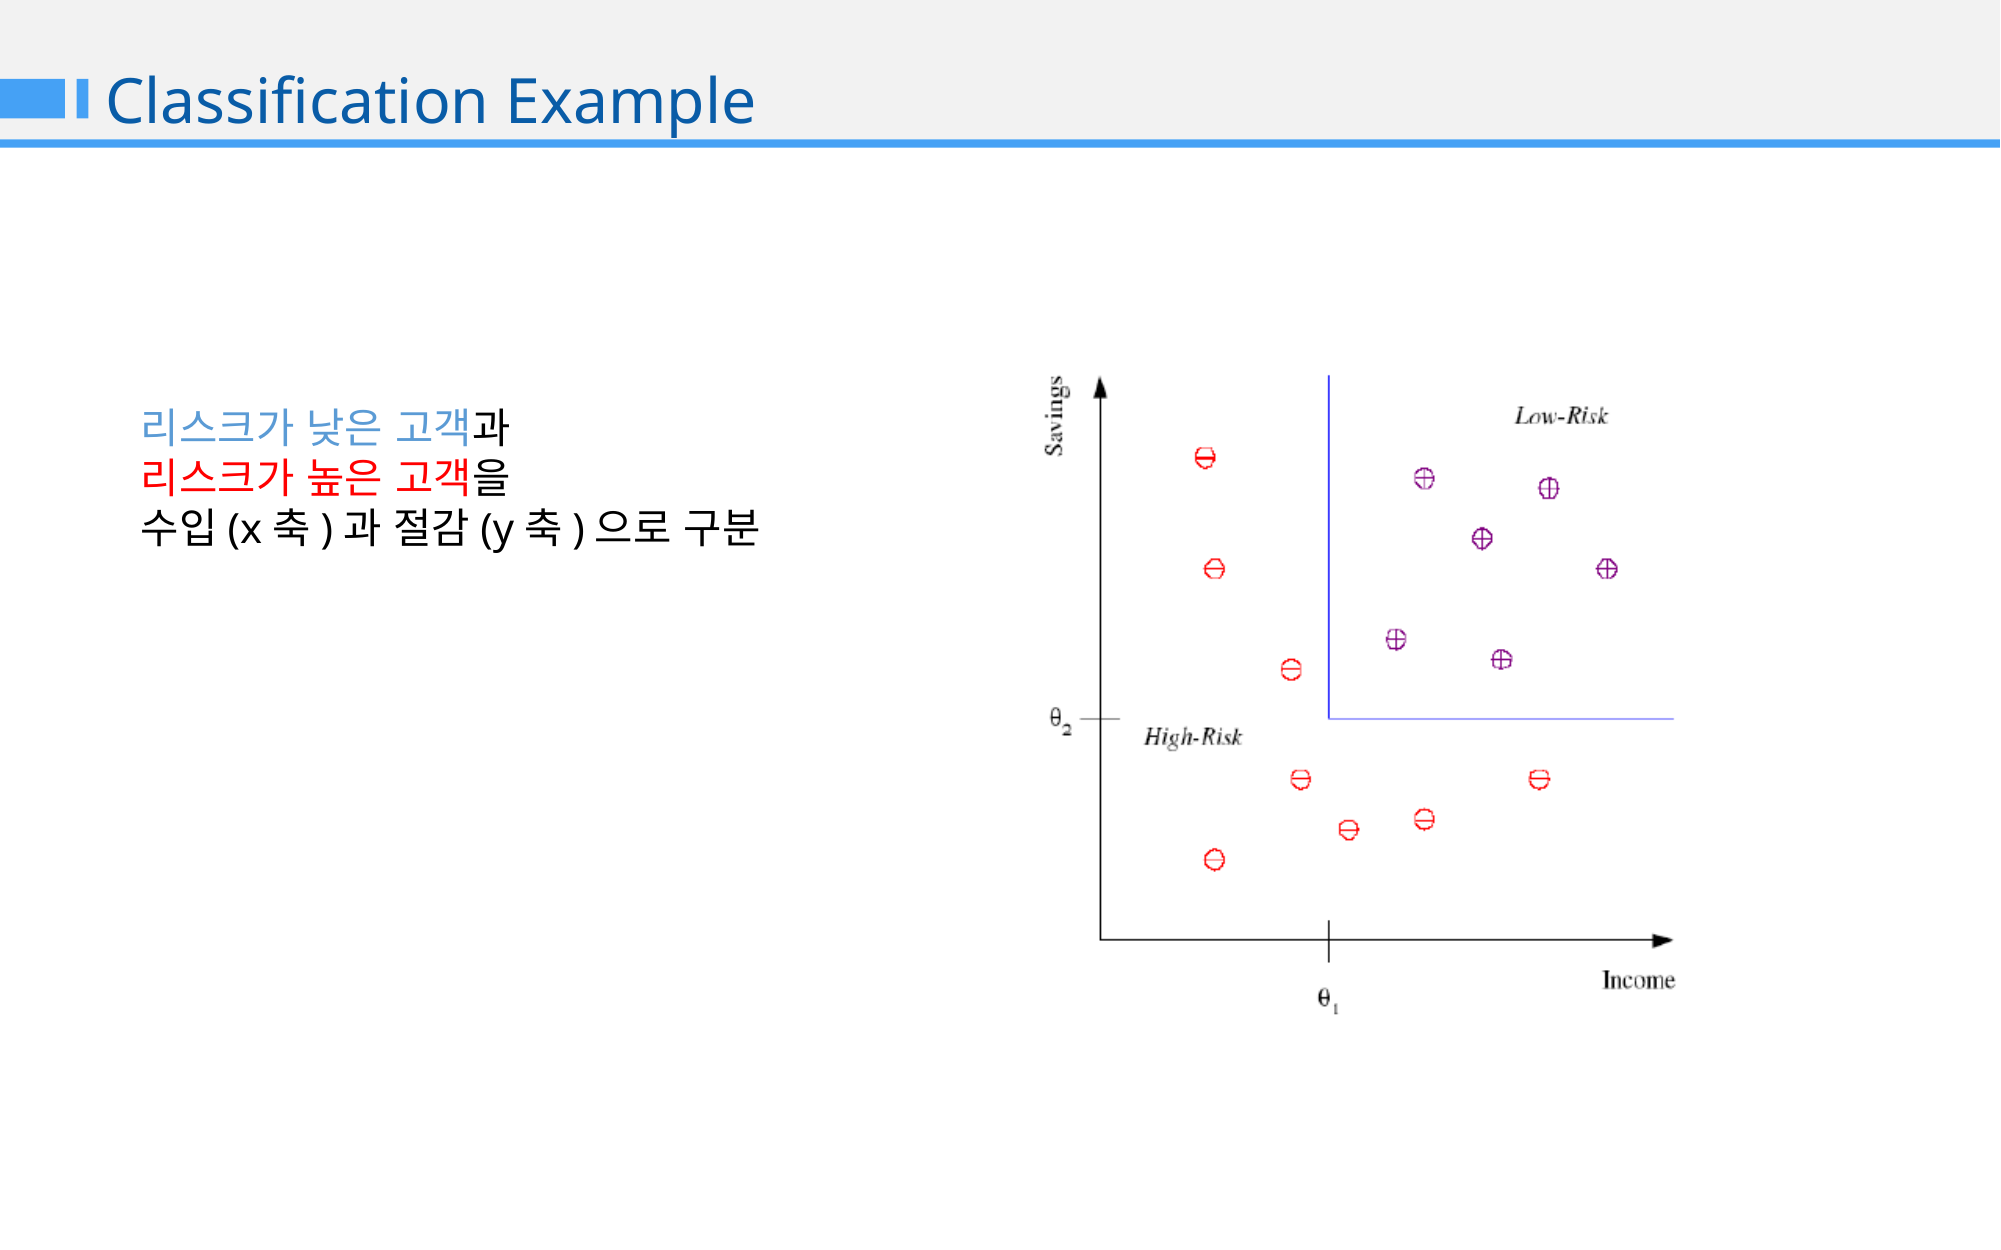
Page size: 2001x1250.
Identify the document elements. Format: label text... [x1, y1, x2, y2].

text_box 리스크가 낮은 고객과 리스크가 높은 고객을 수입(x축)과 절감(y축)으로 구분 [125, 394, 1017, 560]
text_box Classification Example [90, 54, 906, 144]
text_box [76, 78, 89, 119]
text_box [0, 0, 2000, 138]
text_box [0, 138, 2000, 149]
picture [1017, 305, 1743, 1038]
text_box [0, 78, 66, 119]
